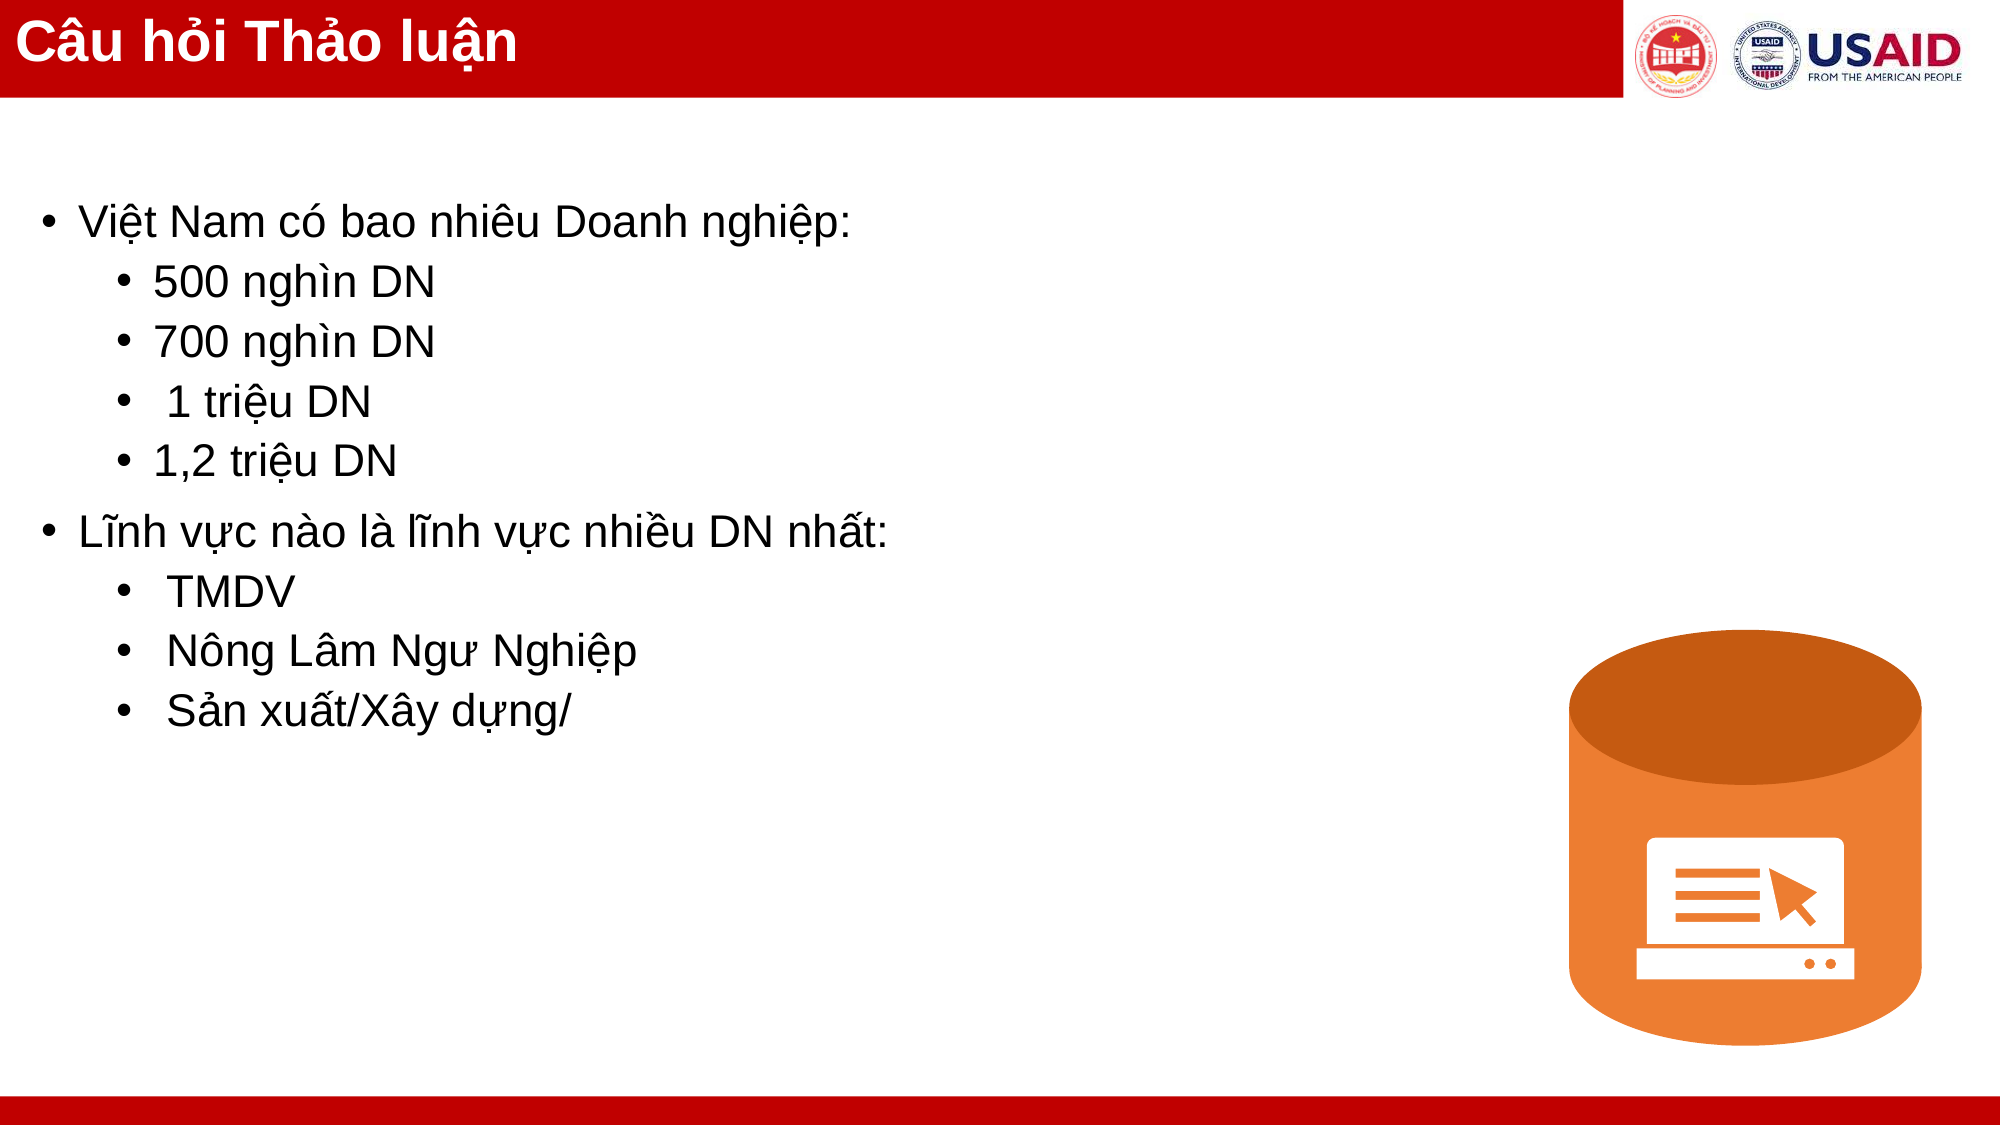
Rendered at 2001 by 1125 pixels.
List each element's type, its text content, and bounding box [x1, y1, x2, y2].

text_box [1569, 629, 1922, 1046]
list Việt Nam có bao nhiêu Doanh nghiệp: 500 nghìn DN 700 nghìn DN 1 triệu DN 1,2 triệu DN Lĩnh vực nào là lĩnh vực nhiều DN nhất: TMDV Nông Lâm Ngư Nghiệp Sản xuất/Xây dựng/ [26, 190, 1967, 1043]
title Câu hỏi Thảo luận [0, 0, 1613, 85]
picture [1635, 0, 2001, 114]
